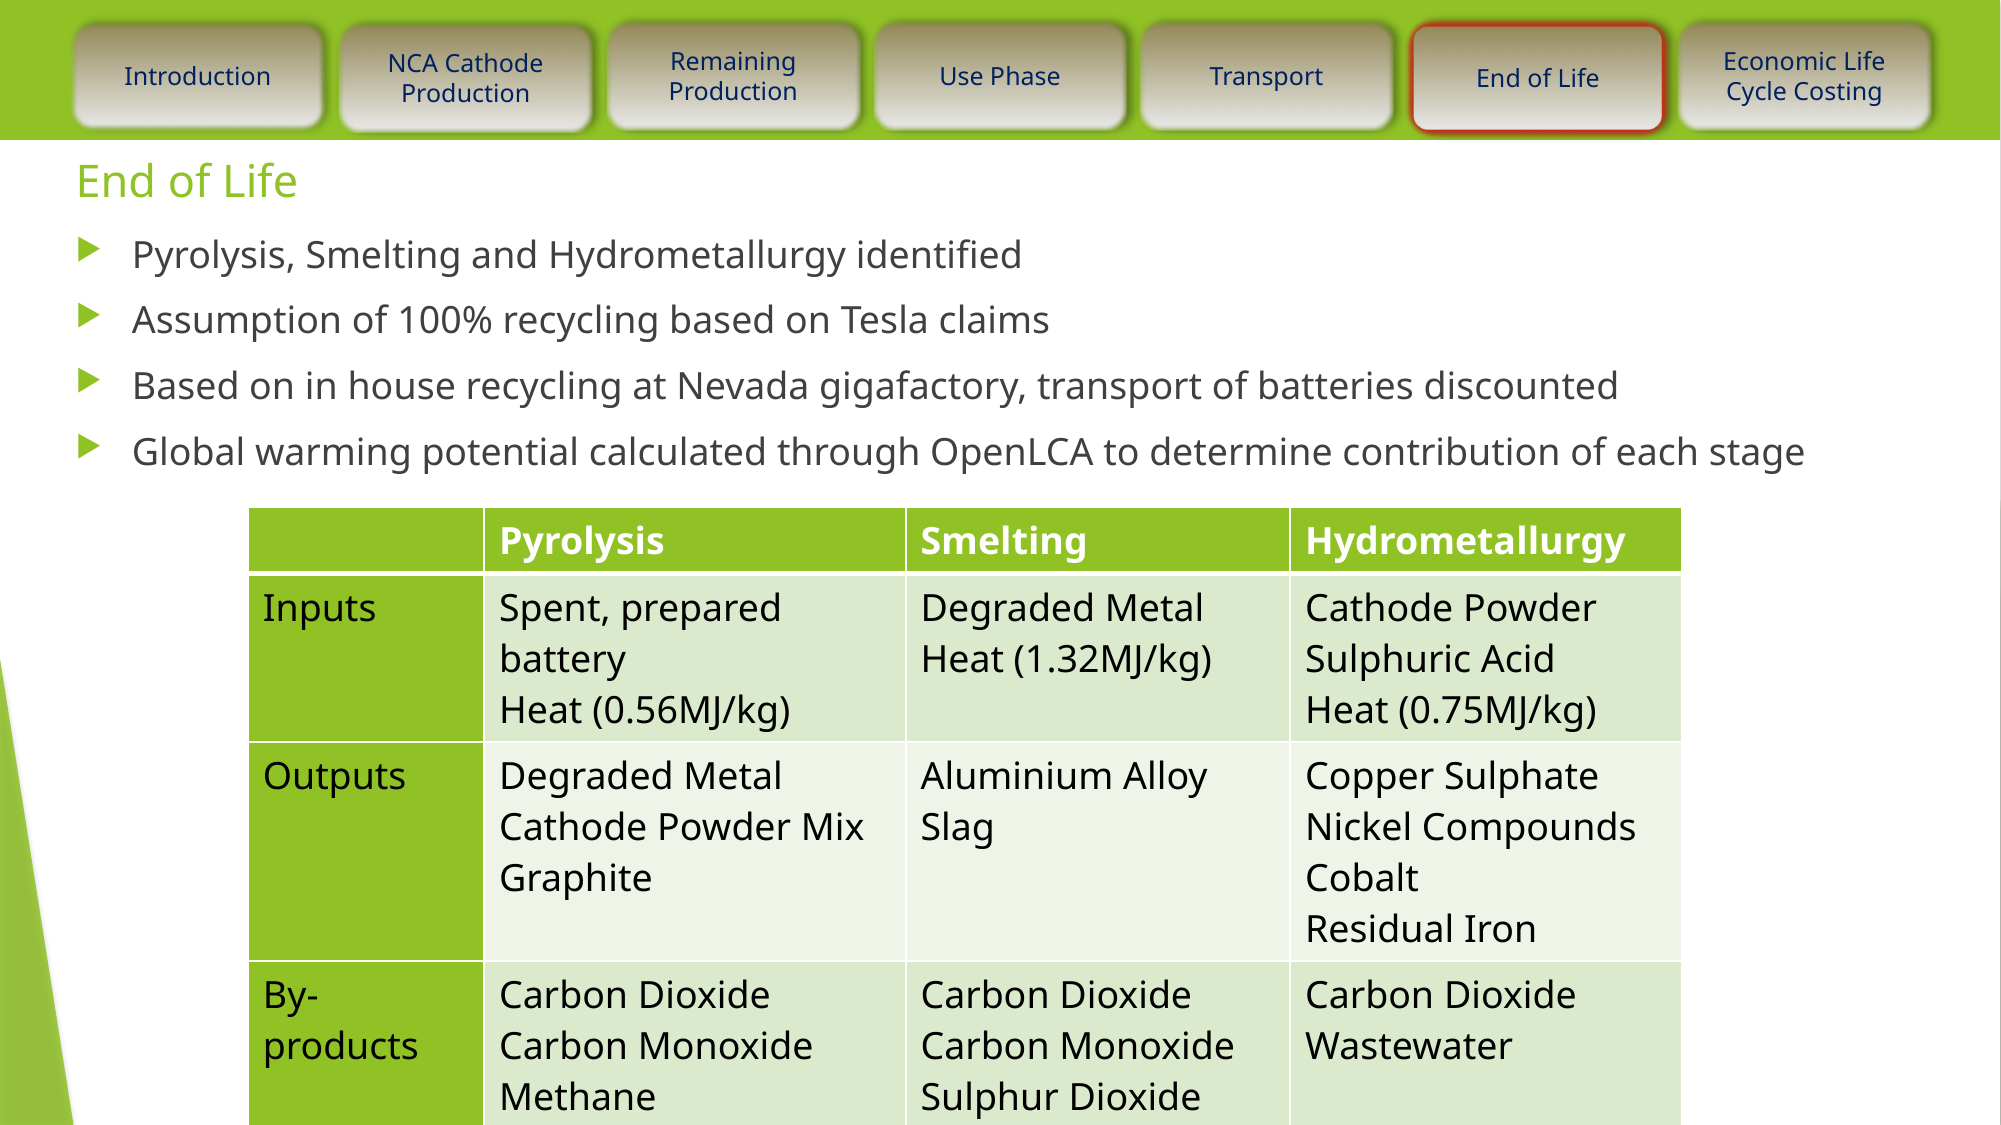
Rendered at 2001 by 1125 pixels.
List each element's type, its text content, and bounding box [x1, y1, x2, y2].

table_cell Carbon Dioxide Carbon Monoxide Sulphur Dioxide Sulphuric Acid [907, 962, 1173, 1125]
table_cell Inputs [249, 576, 483, 741]
text_box Remaining Production [610, 26, 856, 126]
table_cell By-products [249, 962, 483, 1125]
text_box Use Phase [877, 26, 1122, 126]
table_cell Spent, prepared battery Heat (0.56MJ/kg) [485, 576, 905, 741]
table_cell Outputs [249, 743, 483, 960]
table_cell Carbon Dioxide Carbon Monoxide Methane [485, 962, 905, 1125]
text_box NCA Cathode Production [341, 28, 588, 129]
table_cell Degraded Metal Heat (1.32MJ/kg) [907, 576, 1173, 741]
text_box Introduction [605, 30, 615, 127]
text_box End of Life [1416, 28, 1660, 129]
text_box Economic Life Cycle Costing [1682, 26, 1927, 126]
table_cell Degraded Metal Cathode Powder Mix Graphite [485, 743, 905, 960]
table_header Smelting [907, 508, 1173, 571]
table_header [249, 508, 483, 571]
list Pyrolysis, Smelting and Hydrometallurgy identified Assumption of 100% recycling based on Tesla claims Based on in house recycling at Nevada gigafactory, transport of batteries discounted Global warming potential calculated through OpenLCA to determine contribution of each stage [60, 223, 1173, 914]
text_box Introduction [73, 26, 320, 126]
text_box Transport [1144, 26, 1389, 126]
title End of Life [60, 145, 825, 215]
text_box [0, 0, 2000, 141]
table_cell Aluminium Alloy Slag [907, 743, 1173, 960]
text_box Introduction [338, 35, 347, 126]
table_header Pyrolysis [485, 508, 905, 571]
picture [1178, 139, 2000, 1125]
